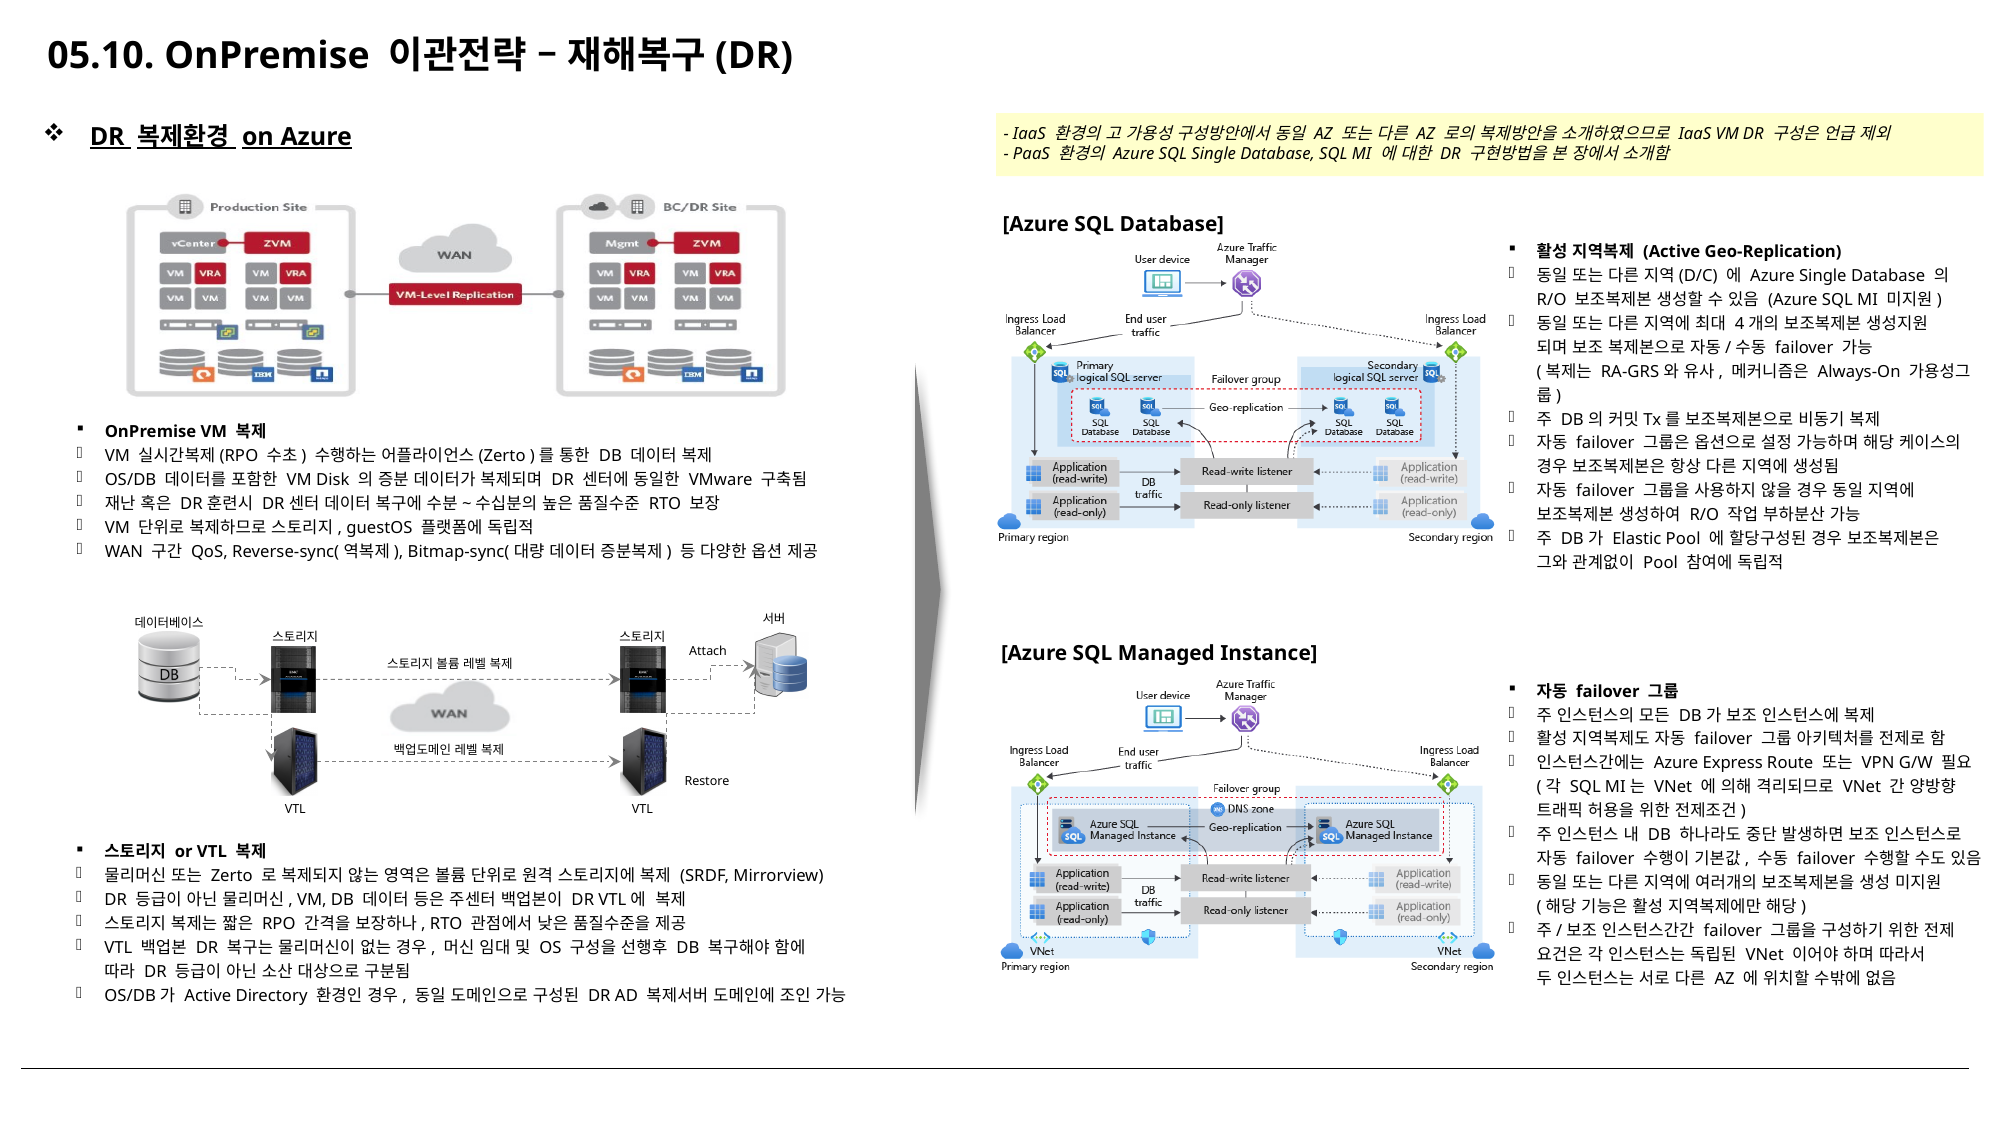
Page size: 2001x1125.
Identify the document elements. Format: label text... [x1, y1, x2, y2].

text_box [995, 171, 1985, 177]
picture [125, 192, 787, 399]
text_box DR 복제환경 on Azure [28, 113, 1082, 158]
text_box 활성 지역복제 (Active Geo-Replication) 동일 또는 다른 지역(D/C) 에 Azure Single Database 의 R/O 보조복제본 생성할 수 있음 (Azure SQL MI 미지원) 동일 또는 다른 지역에 최대 4개의 보조복제본 생성지원 되며 보조 복제본으로 자동/수동 failover 가능 (복제는 RA-GRS와 유사, 메커니즘은 Always-On 가용성그룹) 주 DB의 커밋Tx를 보조복제본으로 비동기 복제 자동 failover 그룹은 옵션으로 설정 가능하며 해당 케이스의 경우 보조복제본은 항상 다른 지역에 생성됨 자동 failover 그룹을 사용하지 않을 경우 동일 지역에 보조복제본 생성하여 R/O 작업 부하분산 가능 주 DB가 Elastic Pool 에 할당구성된 경우 보조복제본은 그와 관계없이 Pool 참여에 독립적 [1493, 229, 2000, 580]
picture [996, 674, 1498, 976]
text_box - IaaS 환경의 고 가용성 구성방안에서 동일 AZ 또는 다른 AZ 로의 복제방안을 소개하였으므로 IaaS VM DR 구성은 언급 제외 - PaaS 환경의 Azure SQL Single Database, SQL MI 에 대한 DR 구현방법을 본 장에서 소개함 [988, 115, 1989, 171]
text_box [913, 363, 942, 816]
text_box OnPremise VM 복제 VM 실시간복제(RPO 수초) 수행하는 어플라이언스(Zerto )를 통한 DB 데이터 복제 OS/DB 데이터를 포함한 VM Disk 의 증분 데이터가 복제되며 DR 센터에 동일한 VMware 구축됨 재난 혹은 DR훈련시 DR센터 데이터 복구에 수분~수십분의 높은 품질수준 RTO 보장 VM 단위로 복제하므로 스토리지, guestOS 플랫폼에 독립적 WAN 구간 QoS, Reverse-sync(역복제), Bitmap-sync(대량 데이터 증분복제) 등 다양한 옵션 제공 [61, 409, 849, 568]
text_box [Azure SQL Database] [987, 202, 1239, 243]
text_box 05.10. OnPremise 이관전략 – 재해복구(DR) [32, 23, 884, 84]
picture [996, 240, 1498, 546]
text_box 스토리지 or VTL 복제 물리머신 또는 Zerto 로 복제되지 않는 영역은 볼륨 단위로 원격 스토리지에 복제 (SRDF, Mirrorview) DR 등급이 아닌 물리머신, VM, DB 데이터 등은 주센터 백업본이 DR VTL에 복제 스토리지 복제는 짧은 RPO 간격을 보장하나, RTO 관점에서 낮은 품질수준을 제공 VTL 백업본 DR 복구는 물리머신이 없는 경우, 머신 임대 및 OS 구성을 선행후 DB 복구해야 함에 따라 DR 등급이 아닌 소산 대상으로 구분됨 OS/DB가 Active Directory 환경인 경우, 동일 도메인으로 구성된 DR AD 복제서버 도메인에 조인 가능 [61, 829, 884, 1013]
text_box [113, 600, 809, 825]
text_box 자동 failover 그룹 주 인스턴스의 모든 DB가 보조 인스턴스에 복제 활성 지역복제도 자동 failover 그룹 아키텍처를 전제로 함 인스턴스간에는 Azure Express Route 또는 VPN G/W 필요 (각 SQL MI는 VNet 에 의해 격리되므로 VNet 간 양방향 트래픽 허용을 위한 전제조건) 주 인스턴스 내 DB 하나라도 중단 발생하면 보조 인스턴스로 자동 failover 수행이 기본값, 수동 failover 수행할 수도 있음 동일 또는 다른 지역에 여러개의 보조복제본을 생성 미지원 (해당 기능은 활성 지역복제에만 해당) 주/보조 인스턴스간간 failover 그룹을 구성하기 위한 전제 요건은 각 인스턴스는 독립된 VNet 이어야 하며 따라서 두 인스턴스는 서로 다른 AZ 에 위치할 수밖에 없음 [1493, 669, 2000, 995]
text_box [Azure SQL Managed Instance] [986, 632, 1333, 673]
